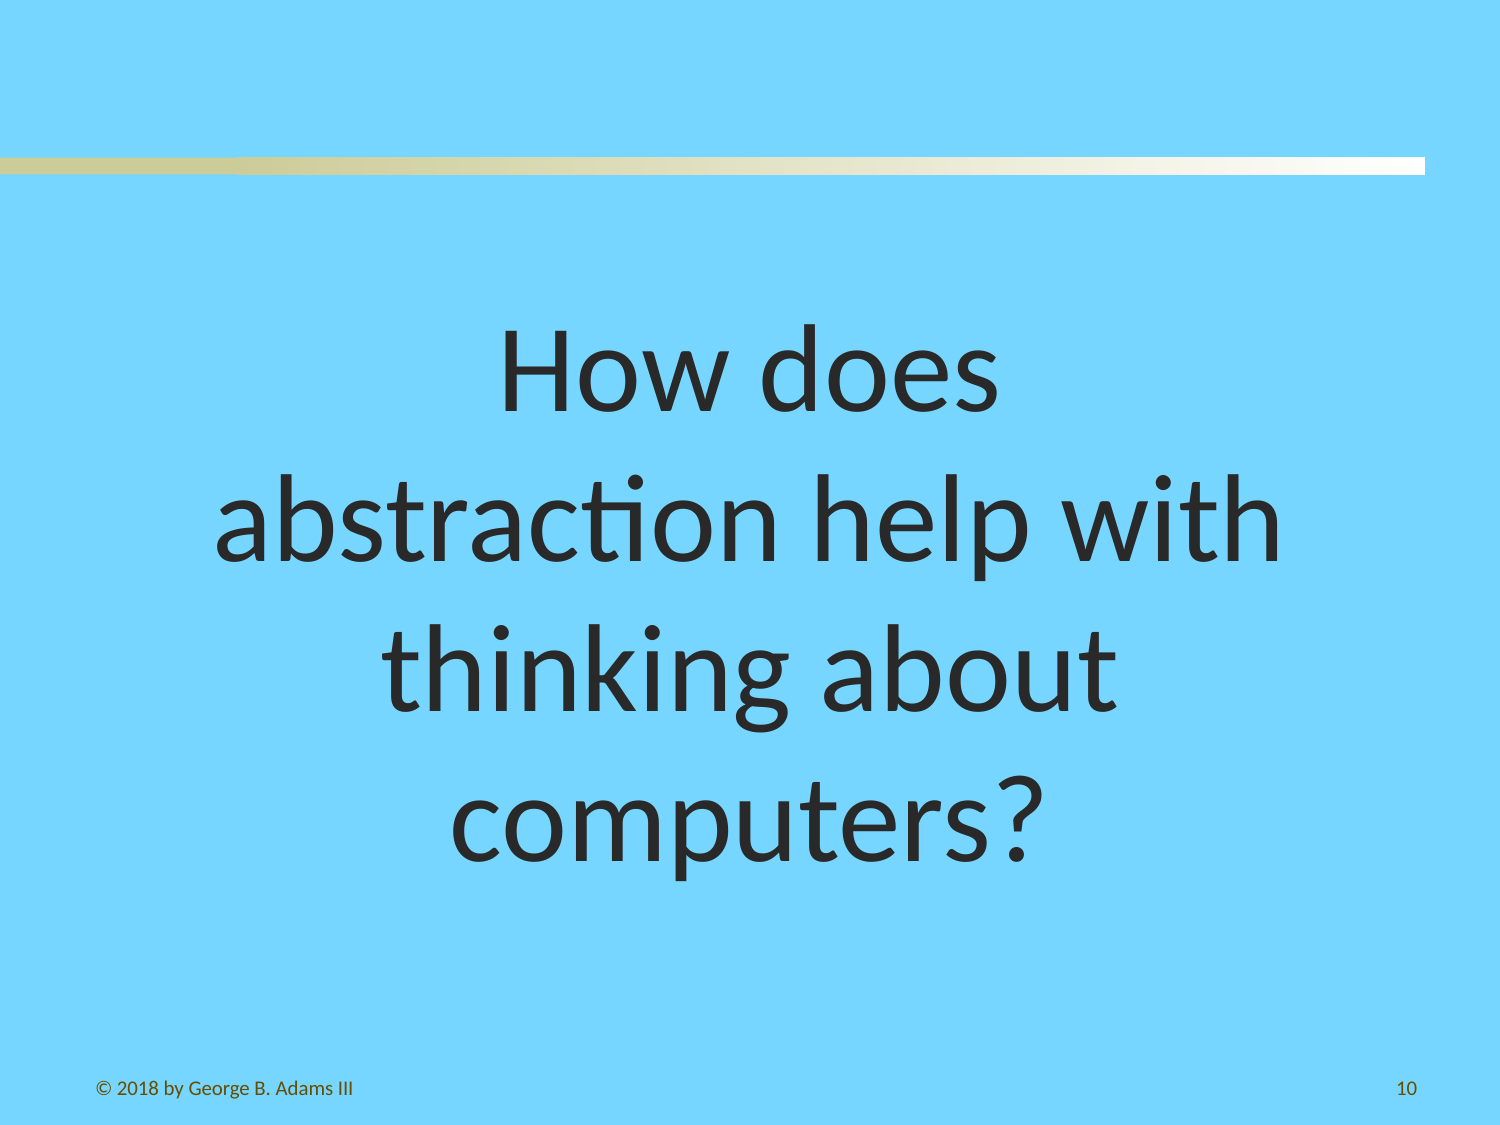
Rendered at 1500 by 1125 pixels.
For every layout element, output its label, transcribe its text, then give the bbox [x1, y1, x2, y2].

slide_number 142 [1119, 1067, 1433, 1099]
text_box How does abstraction help with thinking about computers? [189, 278, 1311, 894]
slide_number © 2018 by George B. Adams III [79, 1067, 406, 1099]
